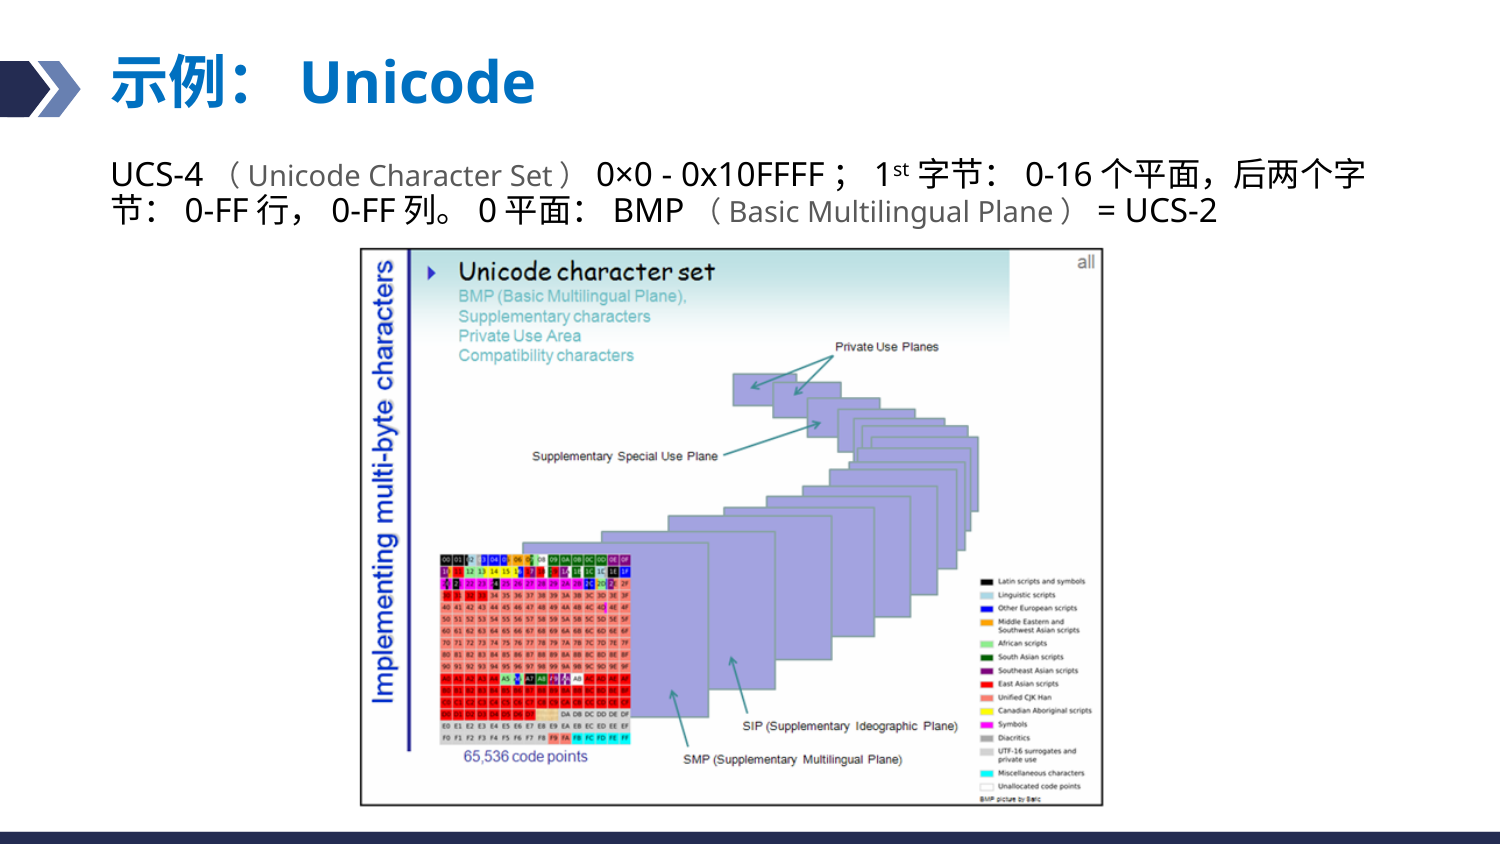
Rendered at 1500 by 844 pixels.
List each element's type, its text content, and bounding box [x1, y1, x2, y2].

picture [359, 247, 1104, 807]
title 示例：Unicode [95, 46, 967, 132]
